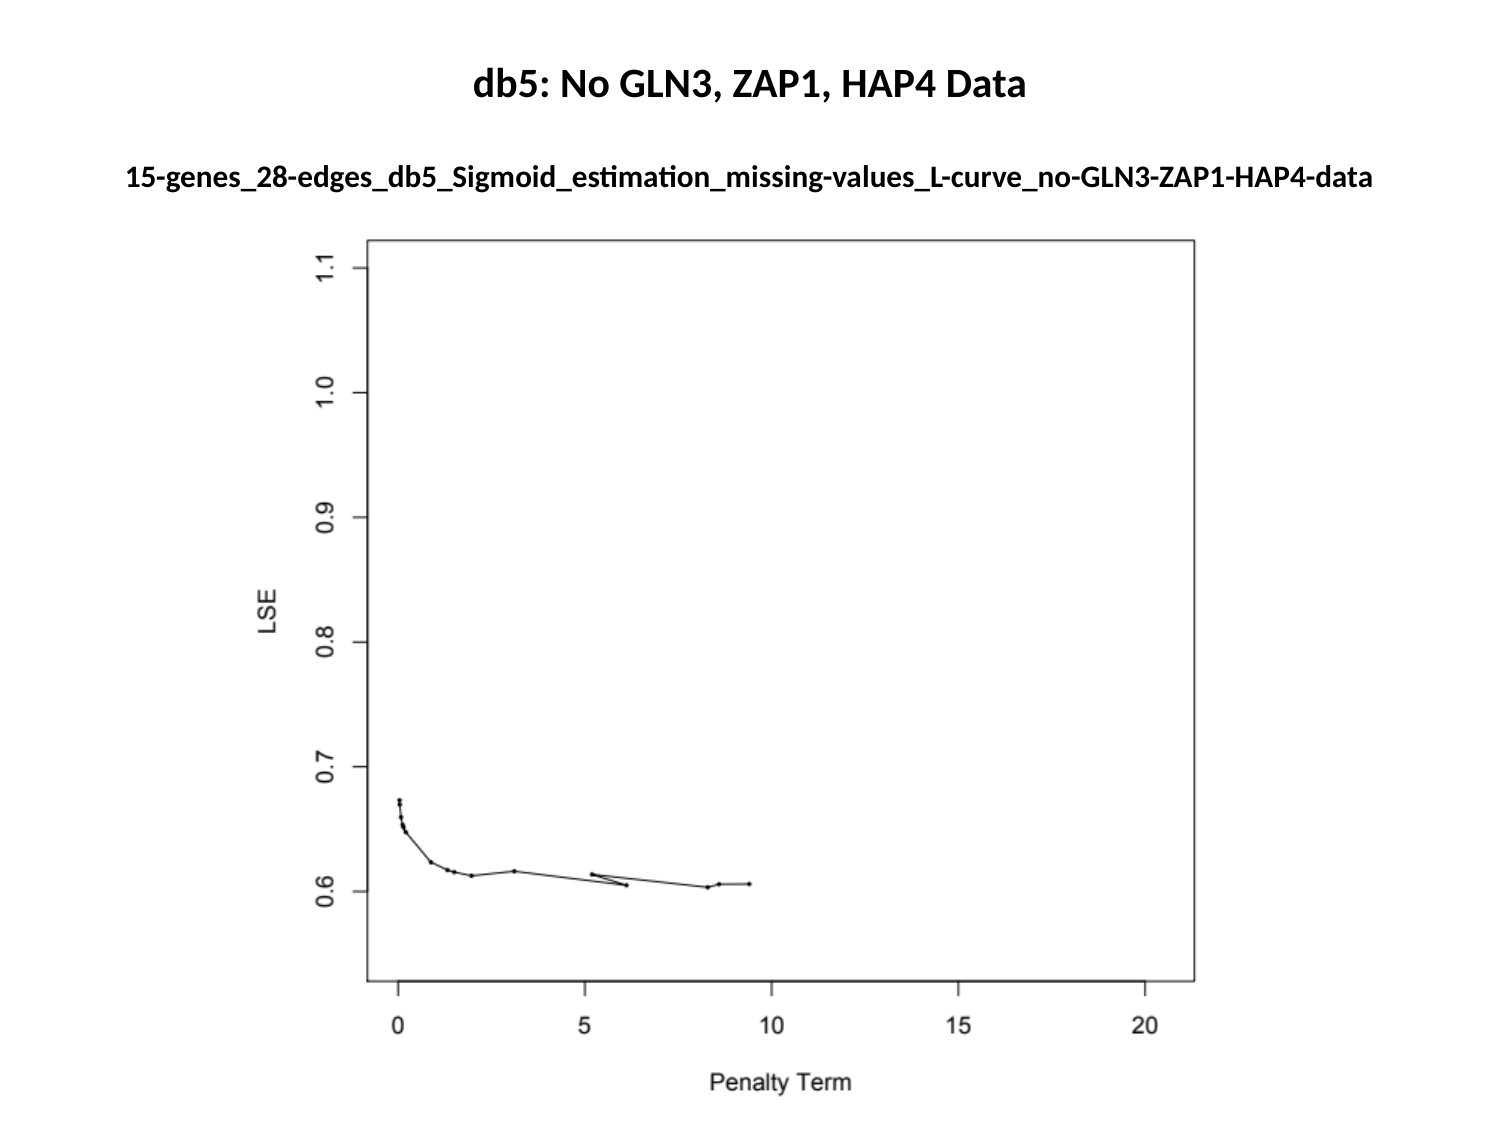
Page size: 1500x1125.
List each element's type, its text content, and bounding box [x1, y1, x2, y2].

title db5: No GLN3, ZAP1, HAP4 Data 15-genes_28-edges_db5_Sigmoid_estimation_missing-values_L-curve_no-GLN3-ZAP1-HAP4-data [0, 4, 1500, 123]
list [0, 123, 1500, 1125]
